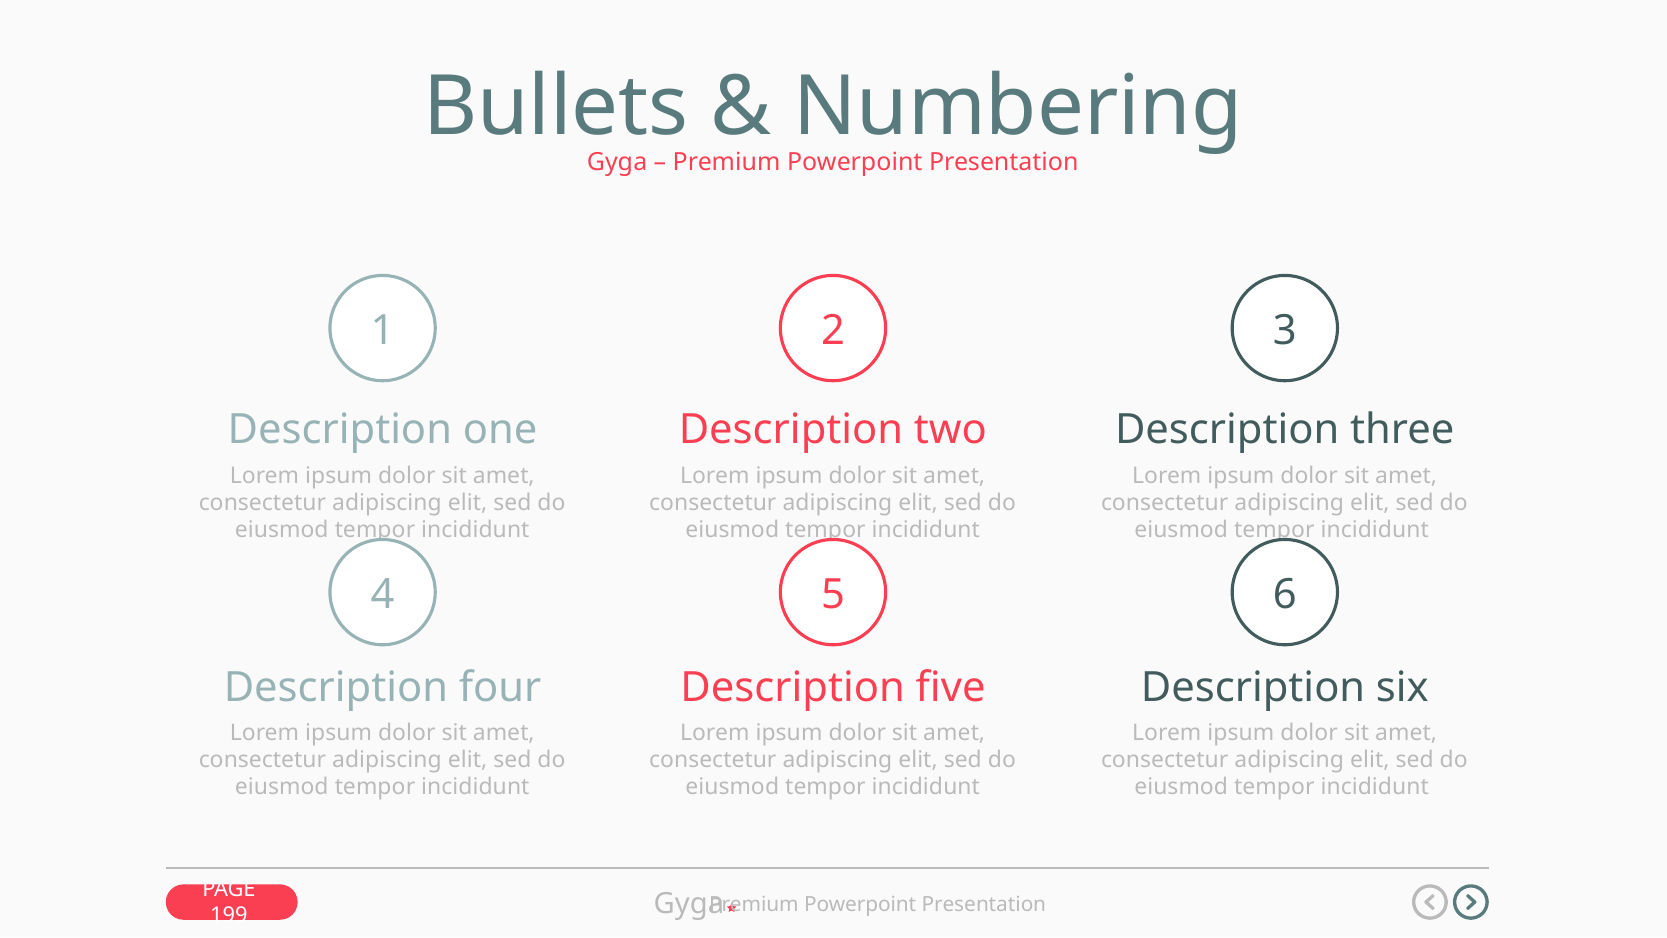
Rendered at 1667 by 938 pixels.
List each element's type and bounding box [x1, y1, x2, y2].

list [0, 43, 1667, 185]
text_box [171, 275, 594, 809]
text_box [621, 275, 1044, 809]
text_box [1073, 275, 1496, 809]
